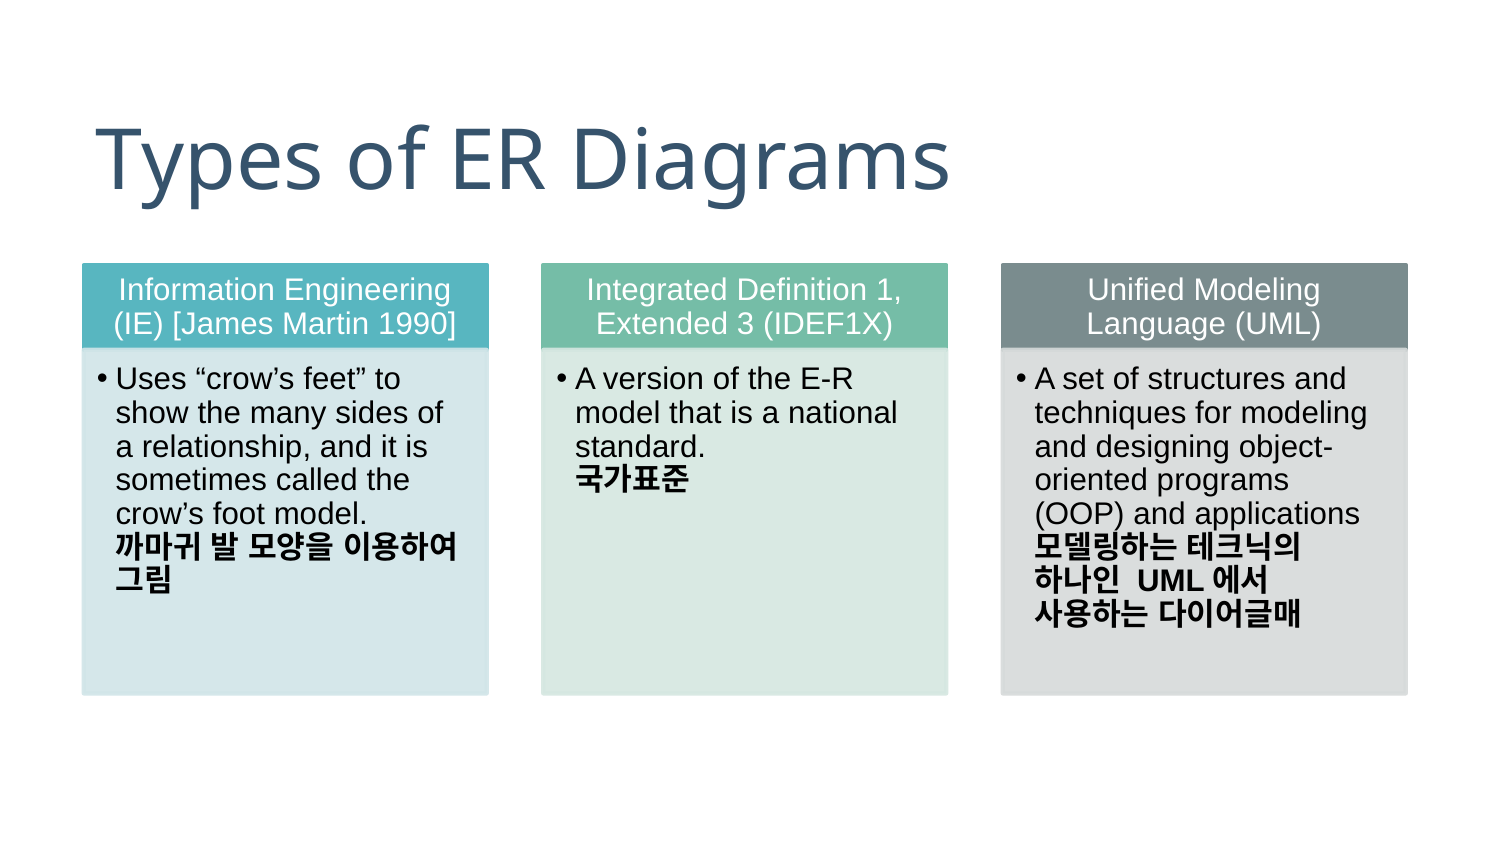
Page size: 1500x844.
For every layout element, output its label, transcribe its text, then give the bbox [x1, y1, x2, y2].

title Types of ER Diagrams [80, 61, 1407, 248]
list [83, 247, 1407, 712]
